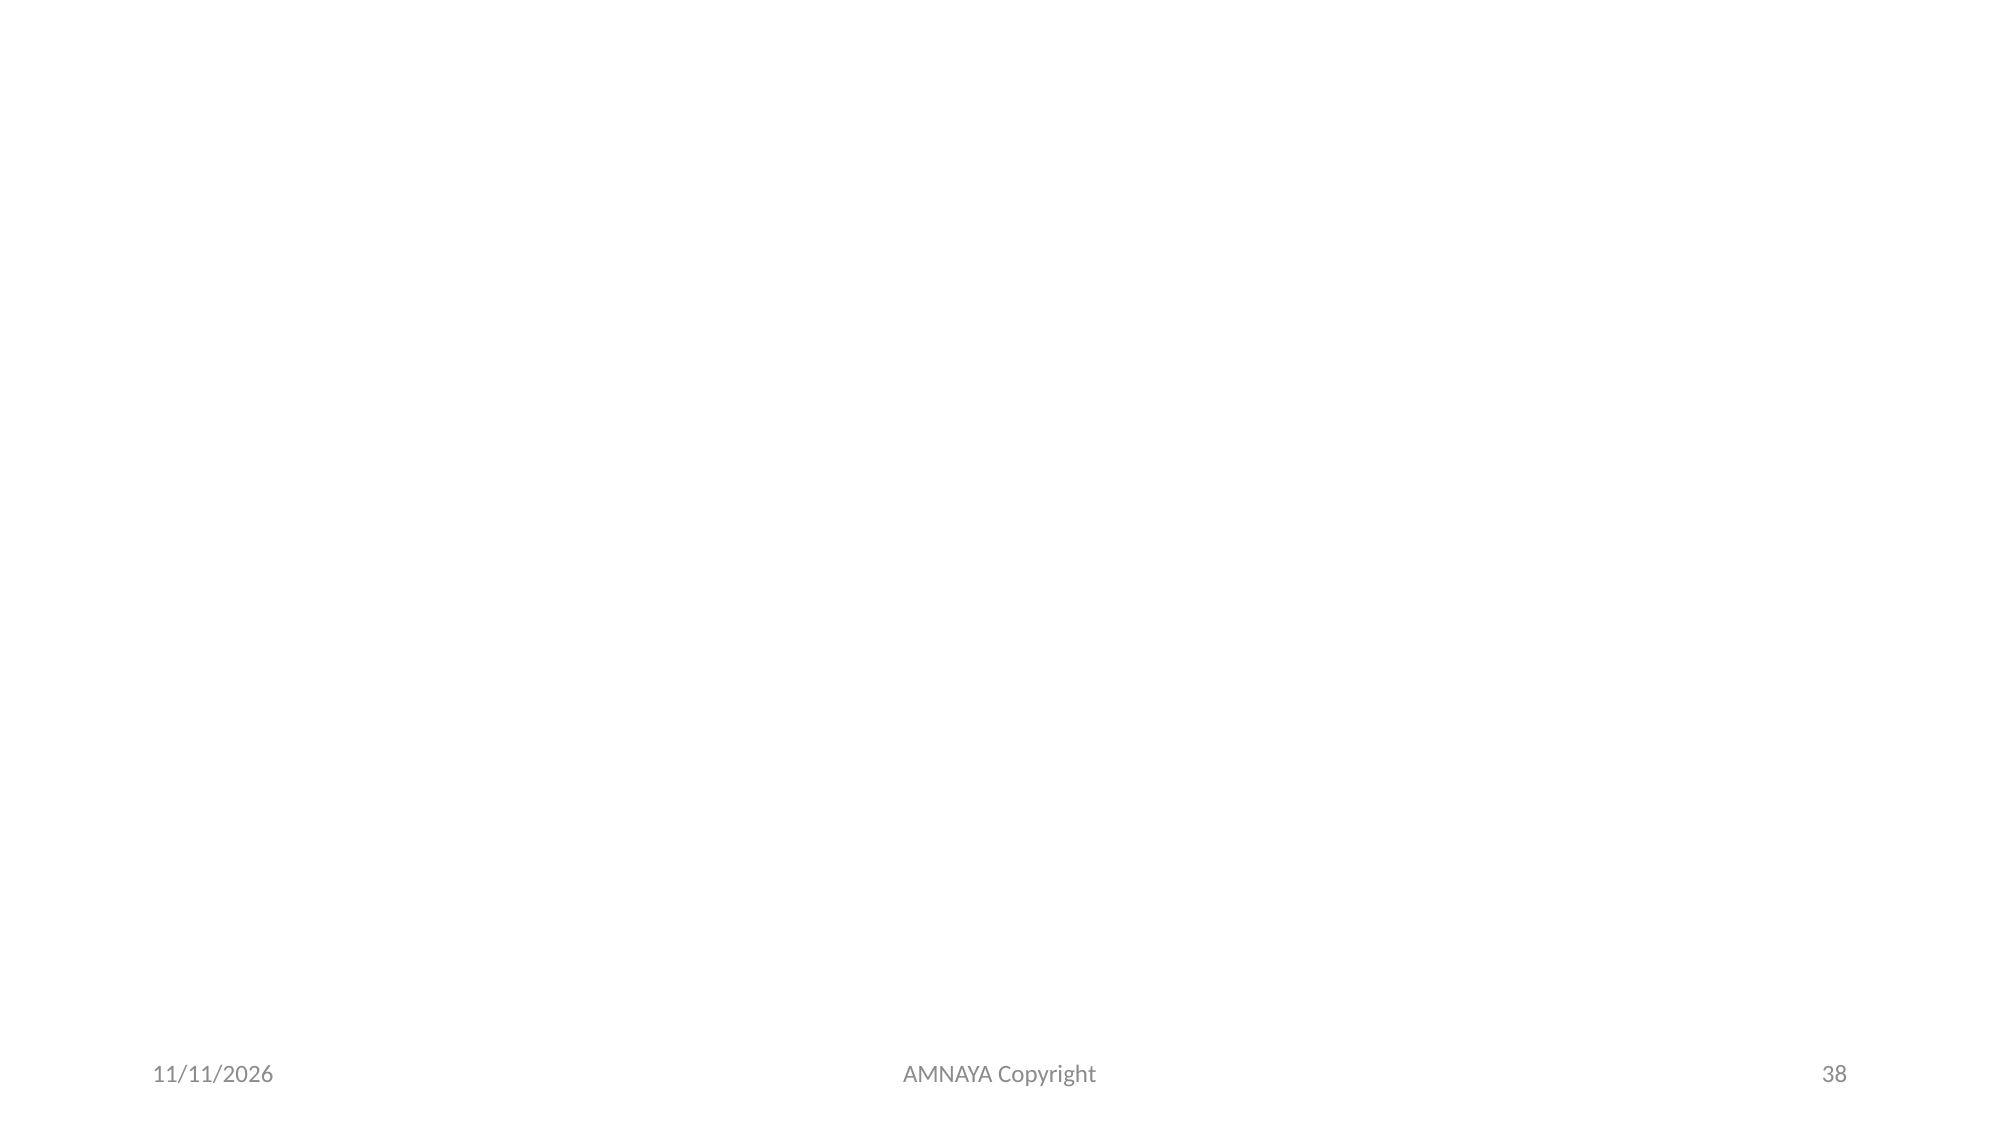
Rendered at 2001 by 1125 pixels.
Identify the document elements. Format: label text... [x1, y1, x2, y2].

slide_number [137, 1042, 588, 1103]
slide_number 38 [1412, 1042, 1863, 1103]
footer AMNAYA Copyright [662, 1042, 1338, 1103]
